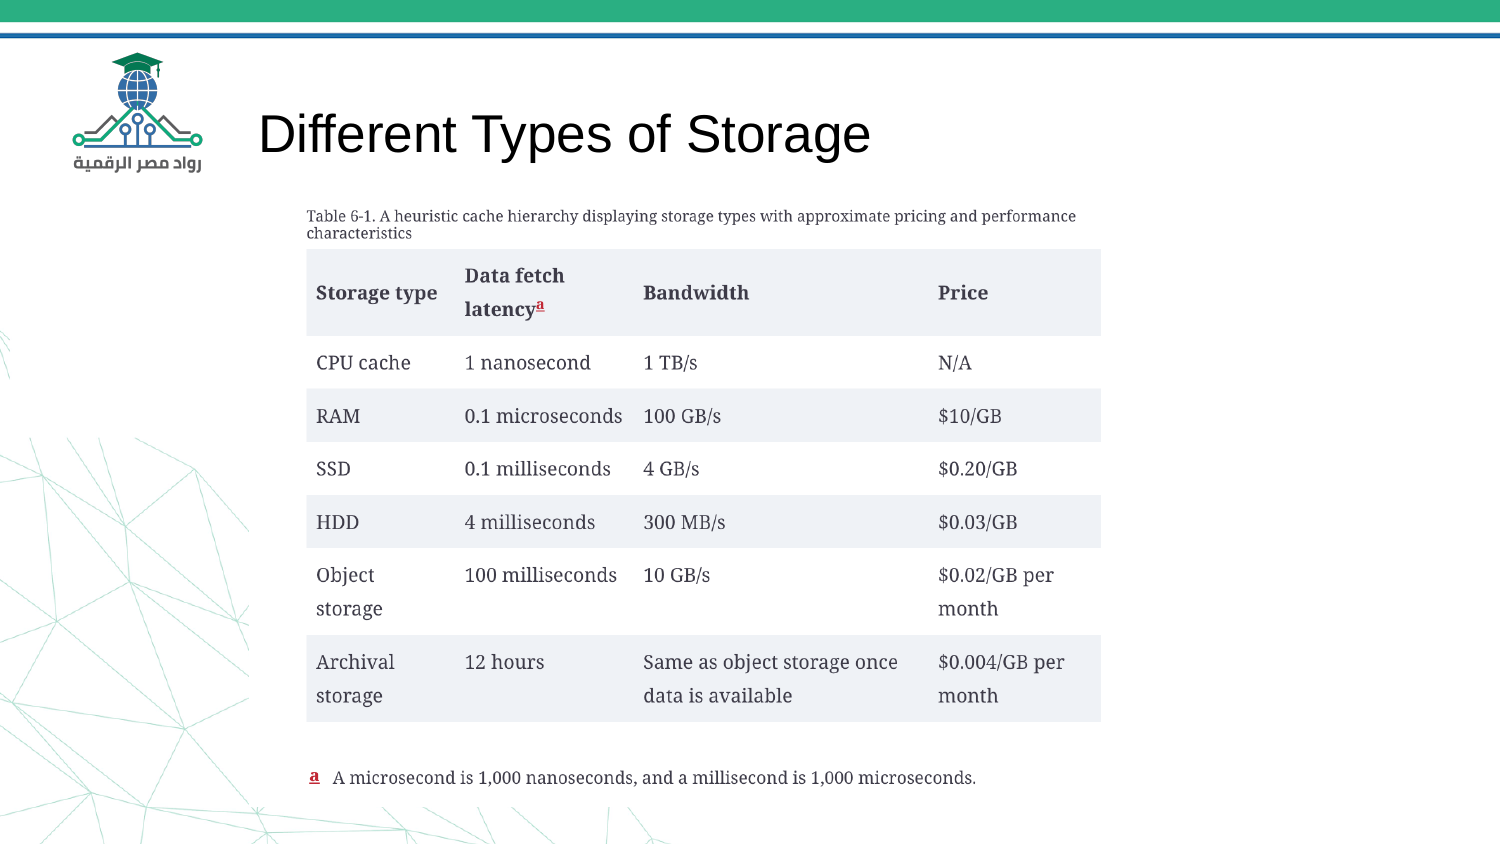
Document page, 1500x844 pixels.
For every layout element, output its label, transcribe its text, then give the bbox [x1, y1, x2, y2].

title Different Types of Storage [243, 84, 1500, 179]
picture [0, 0, 1500, 844]
